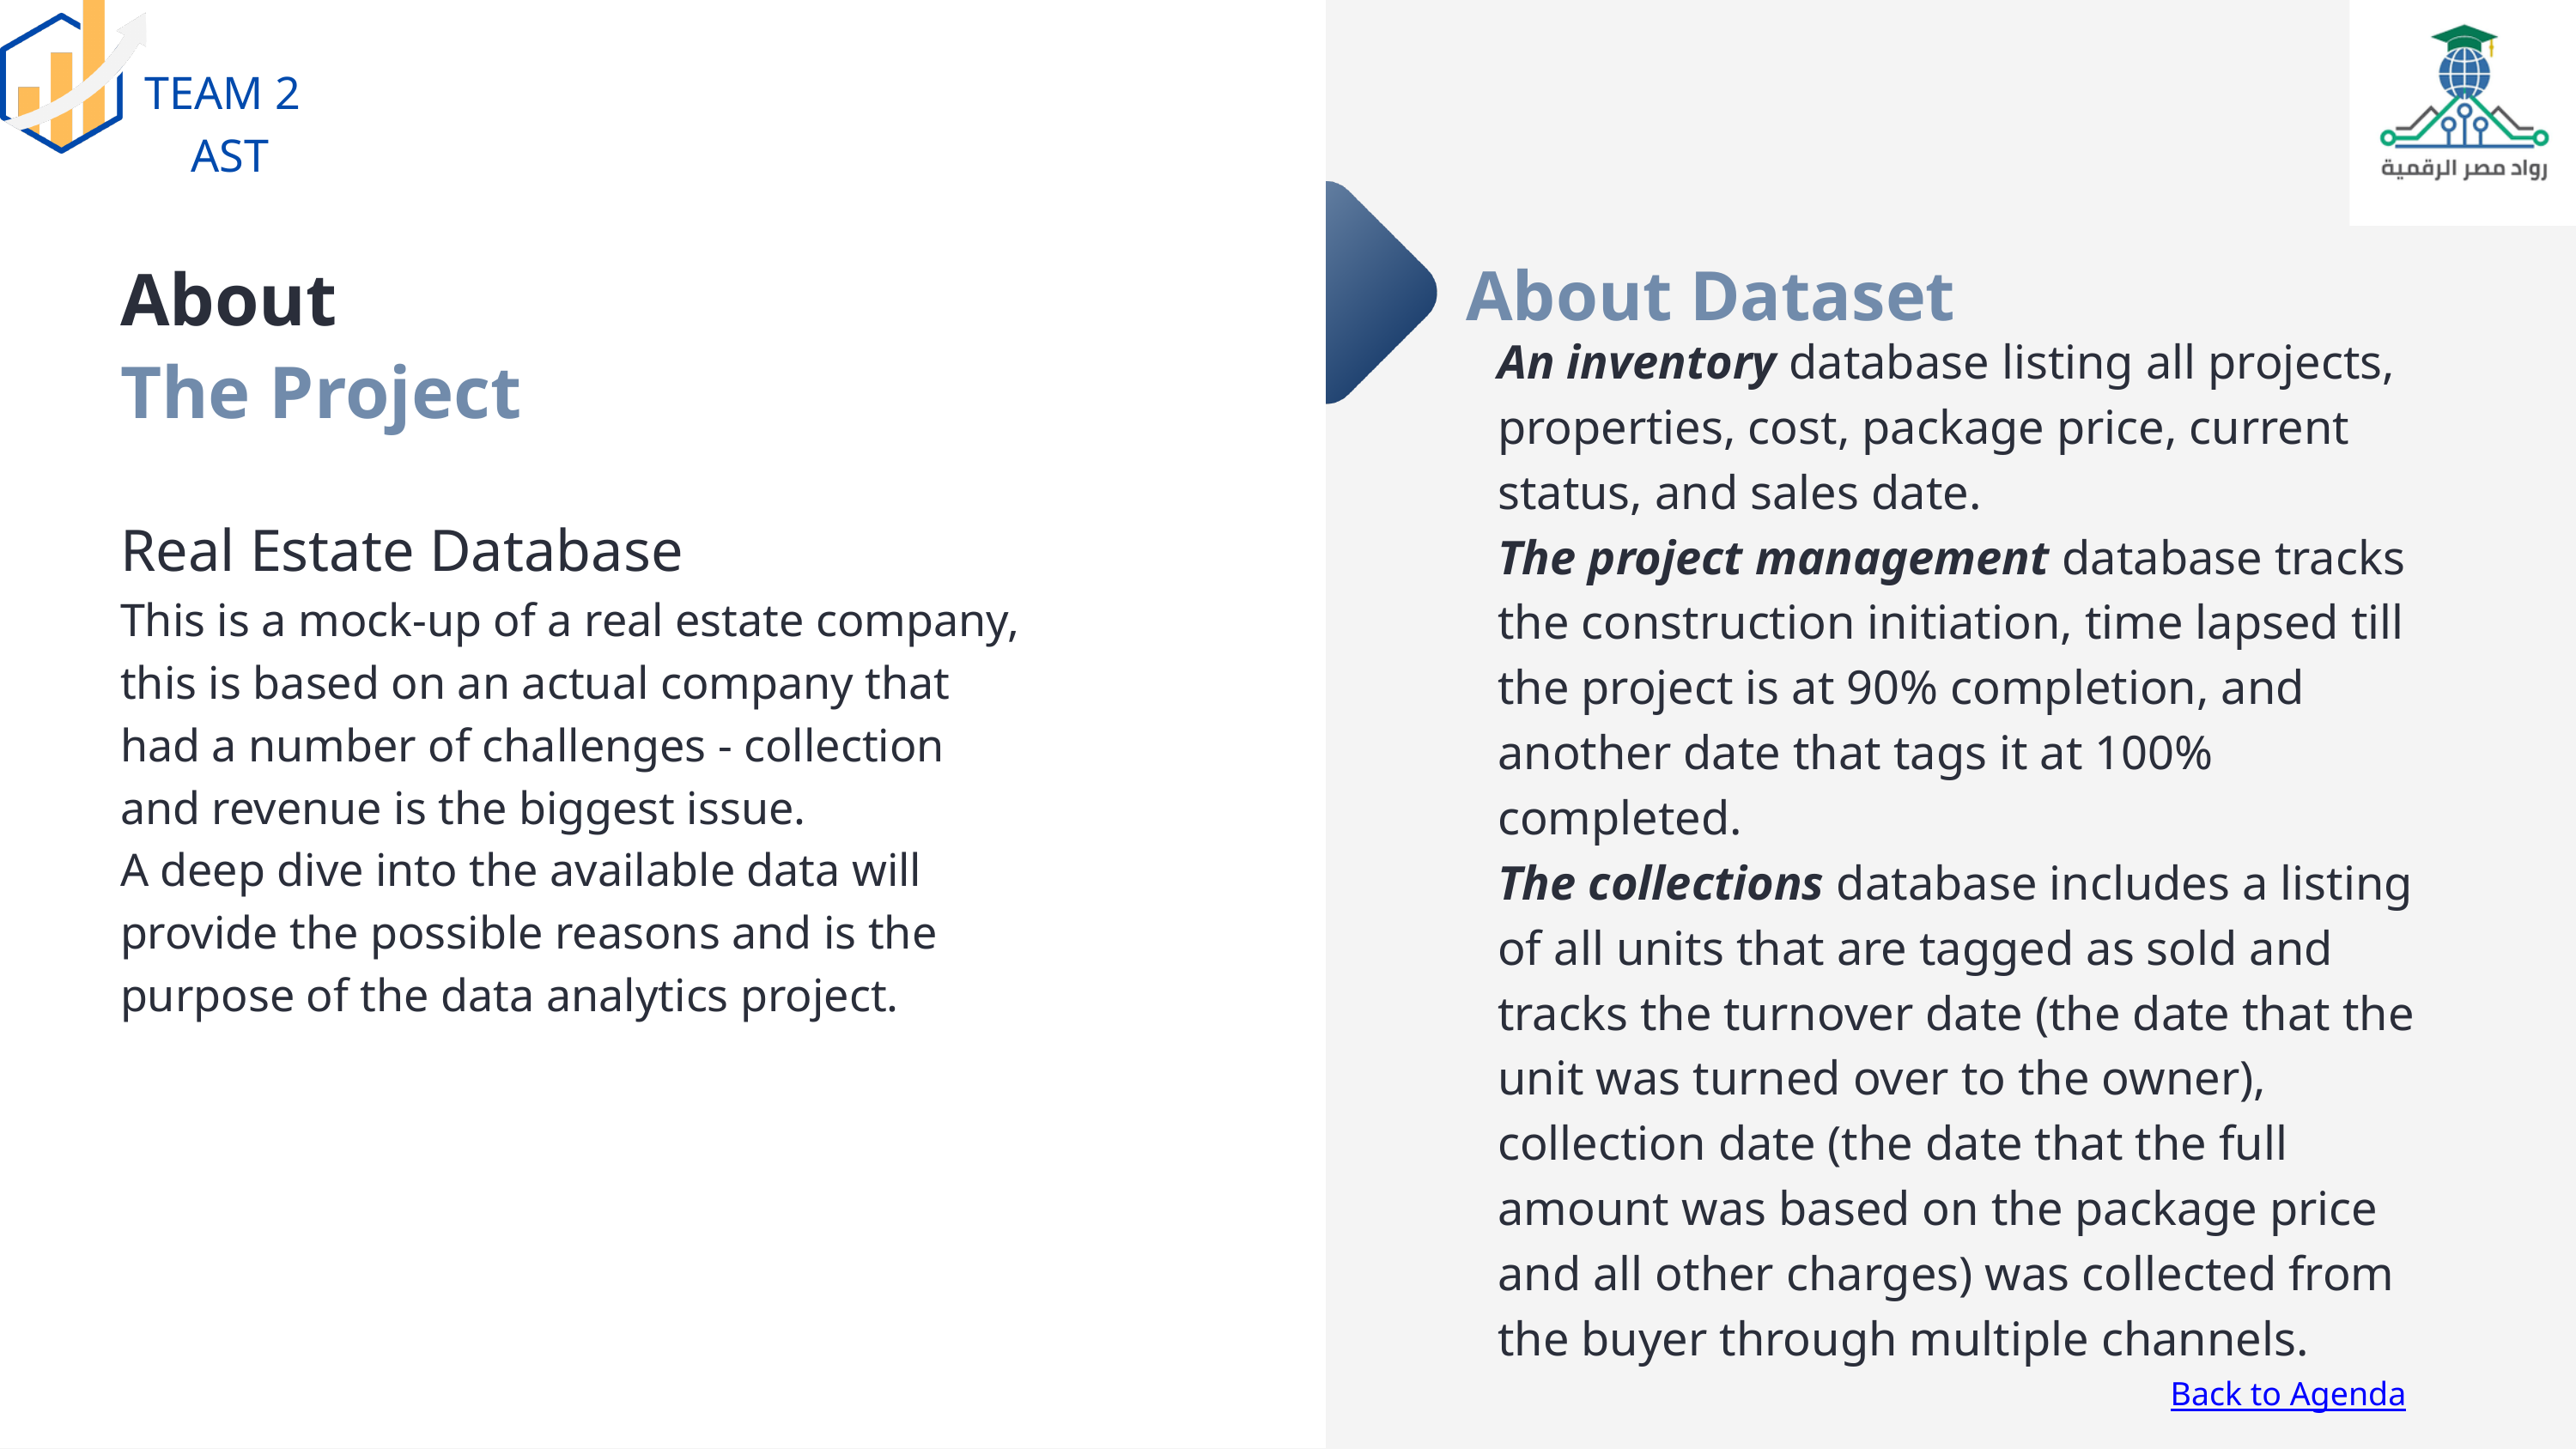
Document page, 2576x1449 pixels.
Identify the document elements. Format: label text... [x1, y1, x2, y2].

text_box [2349, 0, 2576, 226]
text_box An inventory database listing all projects, properties, cost, package price, current status, and sales date. The project management database tracks the construction initiation, time lapsed till the project is at 90% completion, and another date that tags it at 100% completed. The collections database includes a listing of all units that are tagged as sold and tracks the turnover date (the date that the unit was turned over to the owner), collection date (the date that the full amount was based on the package price and all other charges) was collected from the buyer through multiple channels. [1498, 323, 2464, 1365]
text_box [119, 252, 1289, 1011]
text_box Back to Agenda [2170, 1375, 2464, 1418]
text_box About Dataset [1466, 252, 2253, 334]
text_box [1329, 178, 1440, 407]
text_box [0, 0, 1326, 1449]
